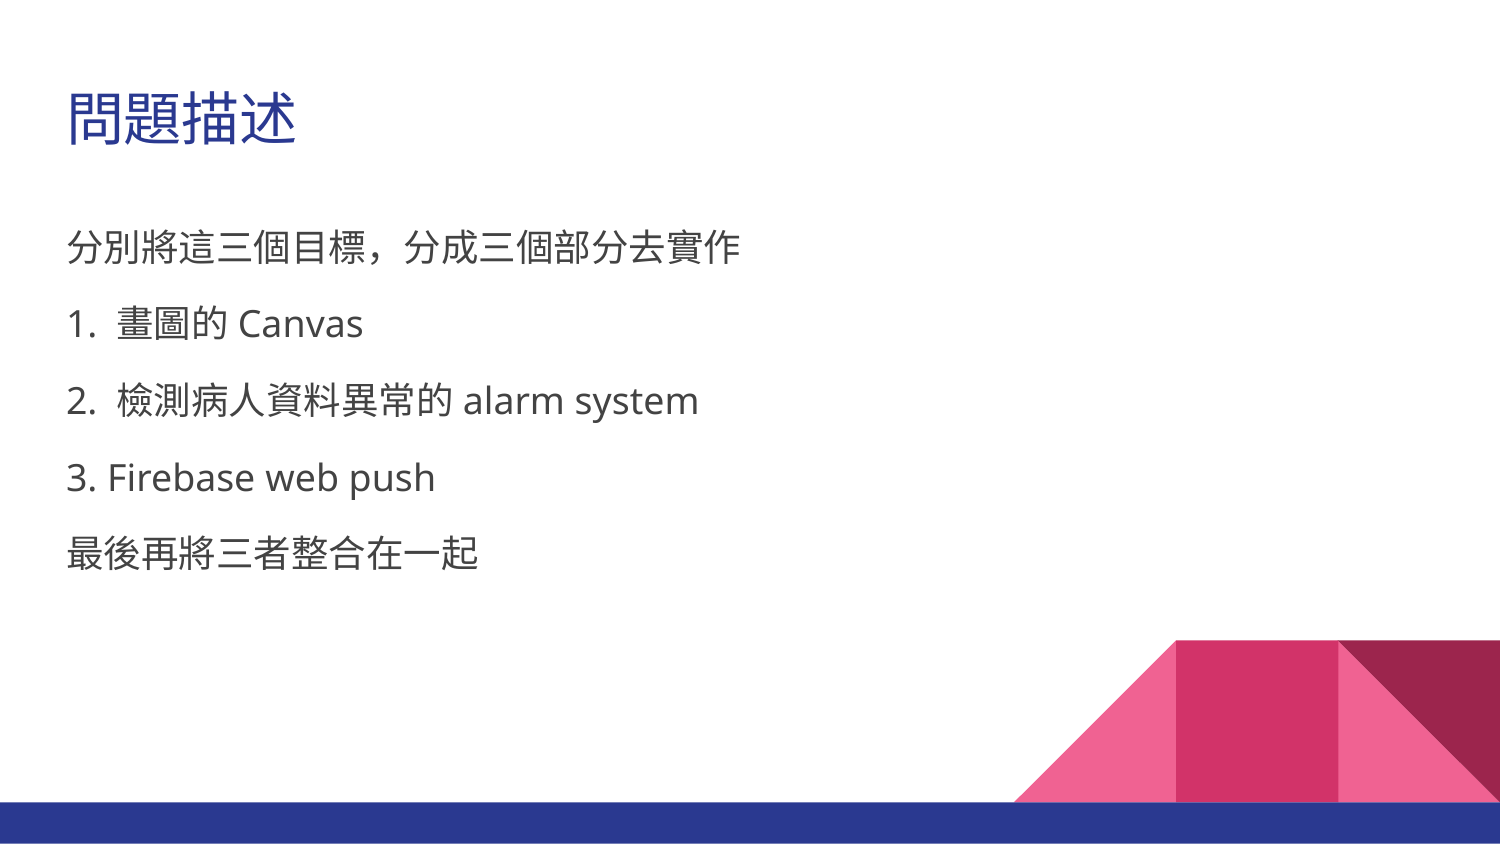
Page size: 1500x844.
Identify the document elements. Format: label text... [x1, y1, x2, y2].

title 問題描述 [51, 67, 1449, 167]
list 分別將這三個目標，分成三個部分去實作 1. 畫圖的Canvas 2. 檢測病人資料異常的alarm system 3. Firebase web push 最後再將三者整合在一起 [51, 201, 1449, 750]
